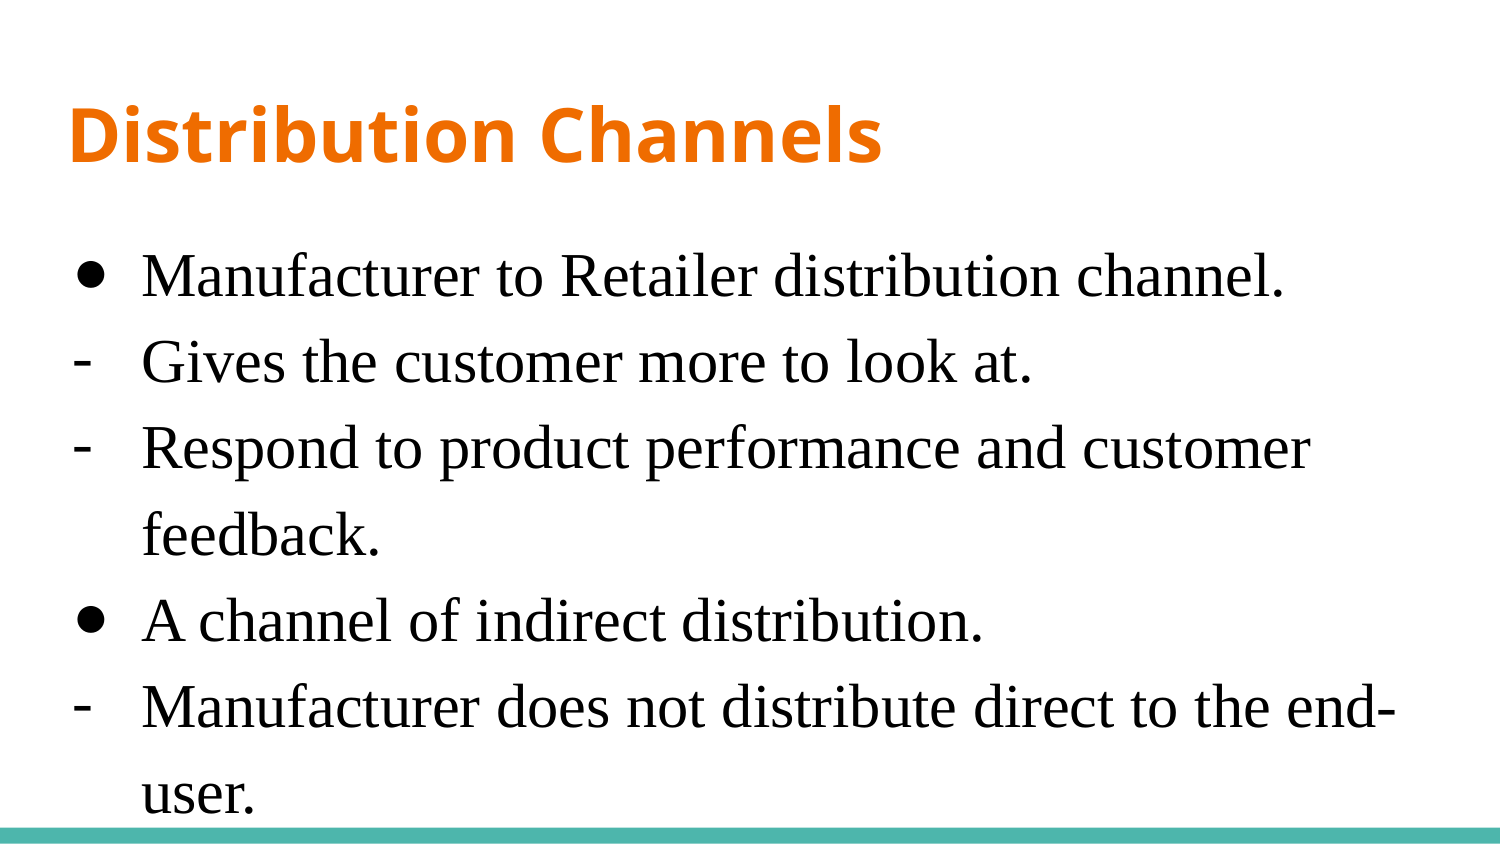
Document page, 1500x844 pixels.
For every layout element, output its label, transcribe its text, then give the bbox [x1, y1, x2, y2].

title Distribution Channels [51, 72, 1449, 189]
list Manufacturer to Retailer distribution channel. Gives the customer more to look at. Respond to product performance and customer feedback. A channel of indirect distribution. Manufacturer does not distribute direct to the end-user. [51, 207, 1449, 808]
